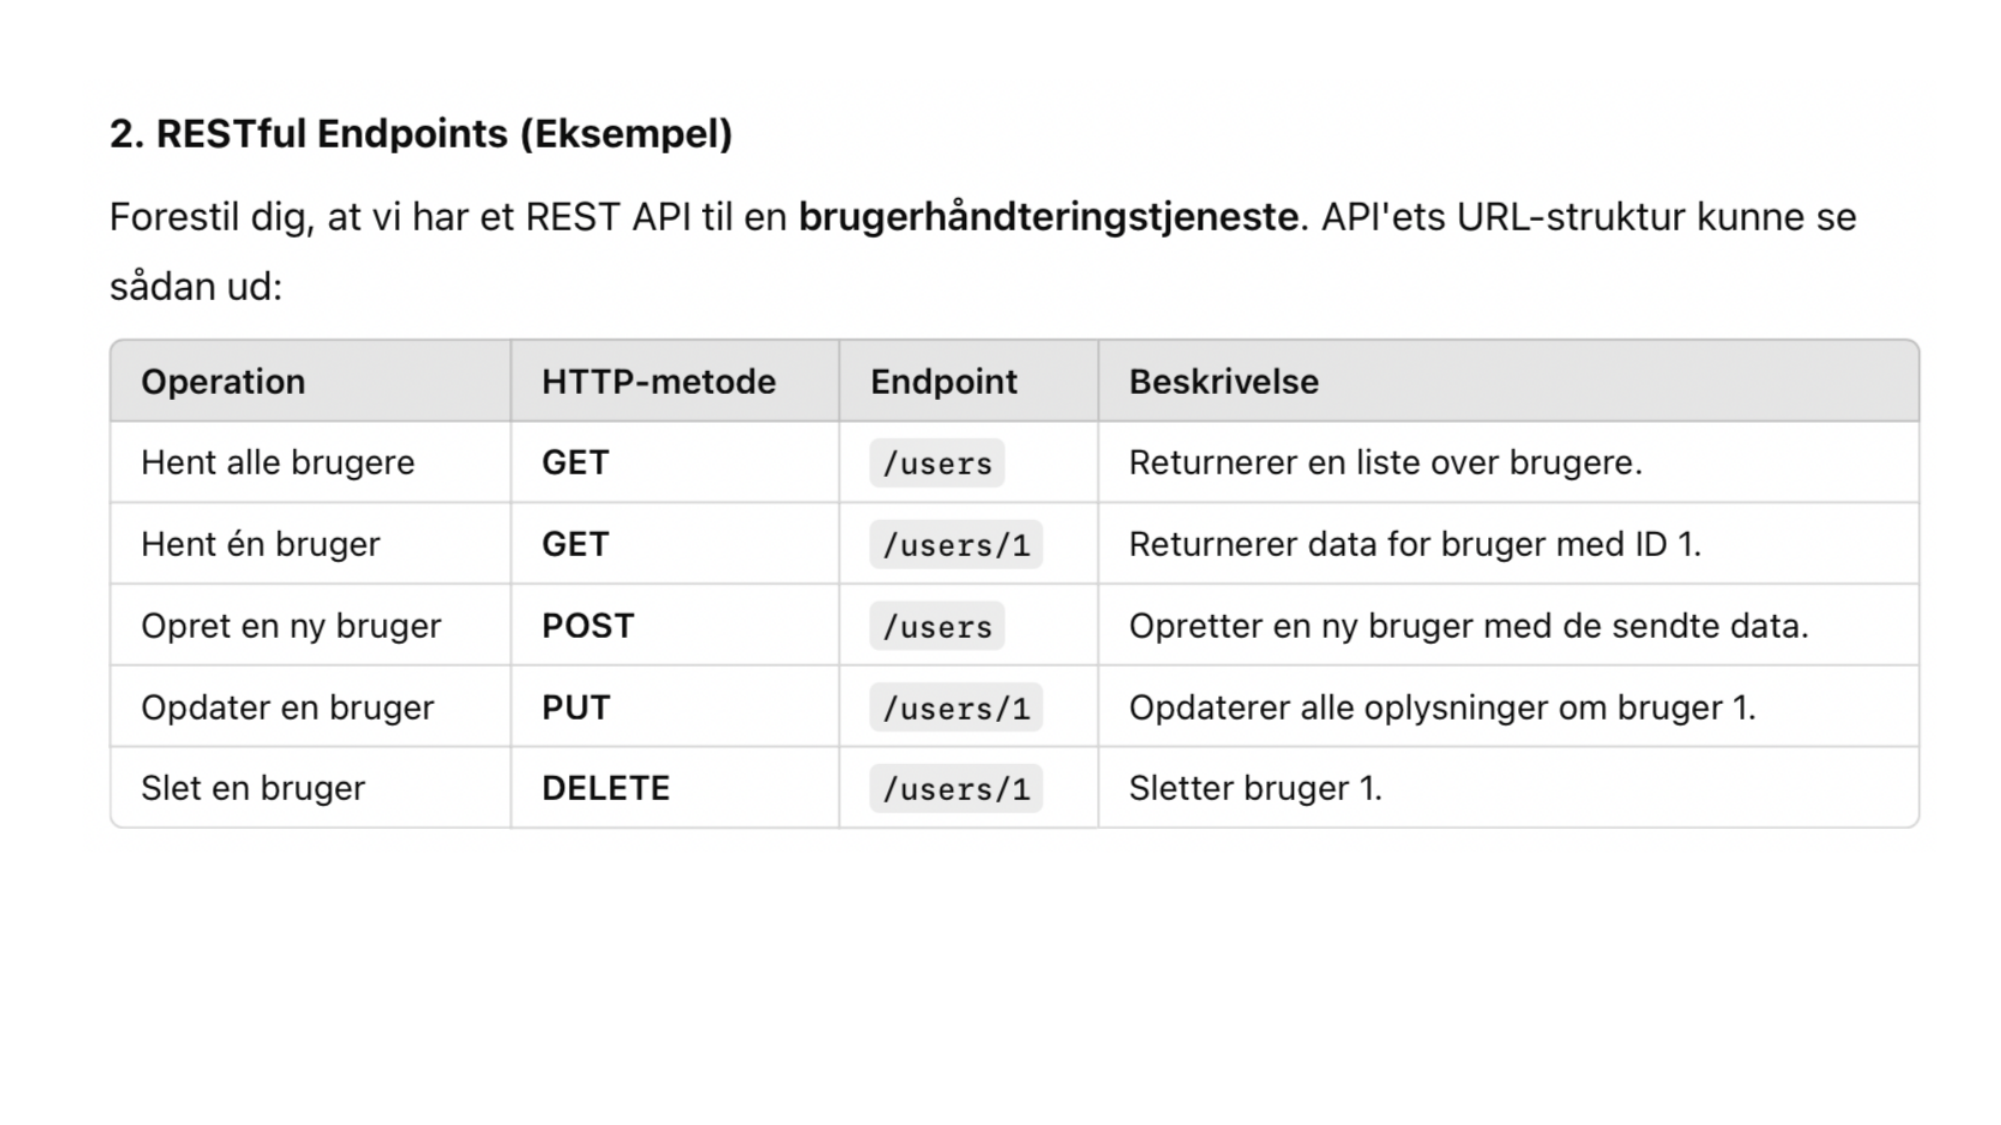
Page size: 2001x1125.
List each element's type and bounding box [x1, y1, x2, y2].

picture [82, 79, 1937, 853]
